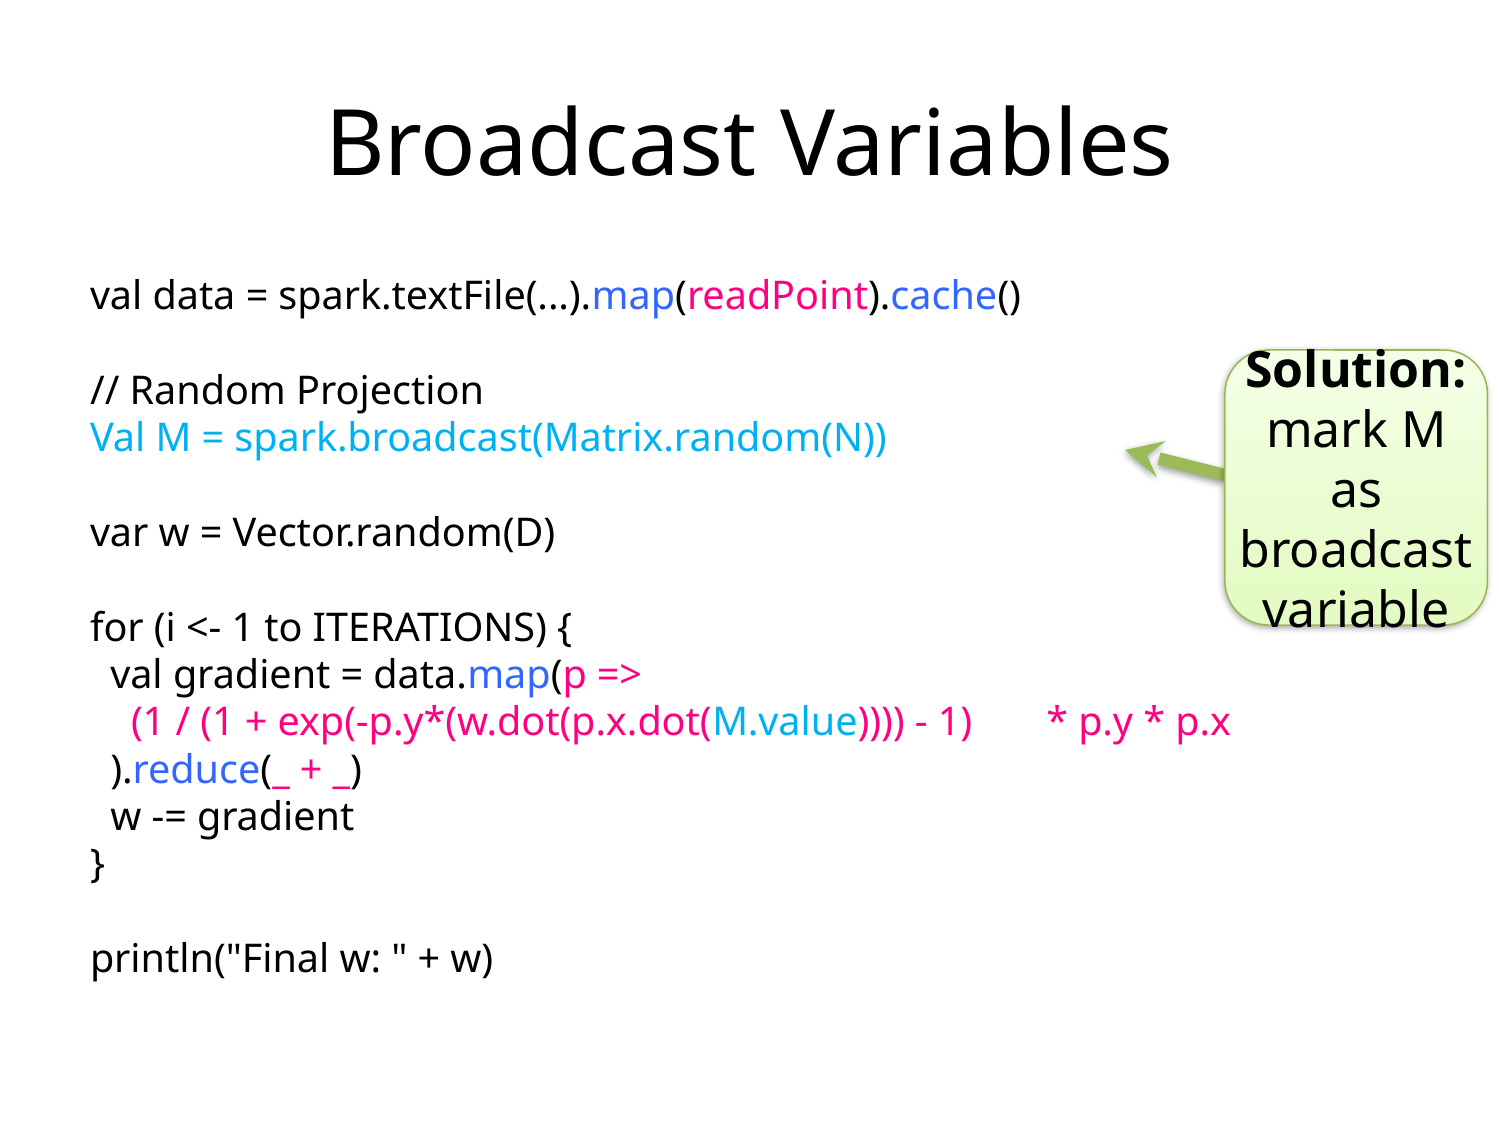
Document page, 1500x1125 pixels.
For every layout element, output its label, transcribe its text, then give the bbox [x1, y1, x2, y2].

list val data = spark.textFile(...).map(readPoint).cache() // Random Projection Val M = spark.broadcast(Matrix.random(N)) var w = Vector.random(D) for (i <- 1 to ITERATIONS) { val gradient = data.map(p => (1 / (1 + exp(-p.y*(w.dot(p.x.dot(M.value)))) - 1) * p.y * p.x ).reduce(_ + _) w -= gradient } println("Final w: " + w) [75, 262, 1425, 1050]
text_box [1124, 349, 1488, 626]
title Broadcast Variables [75, 45, 1425, 233]
